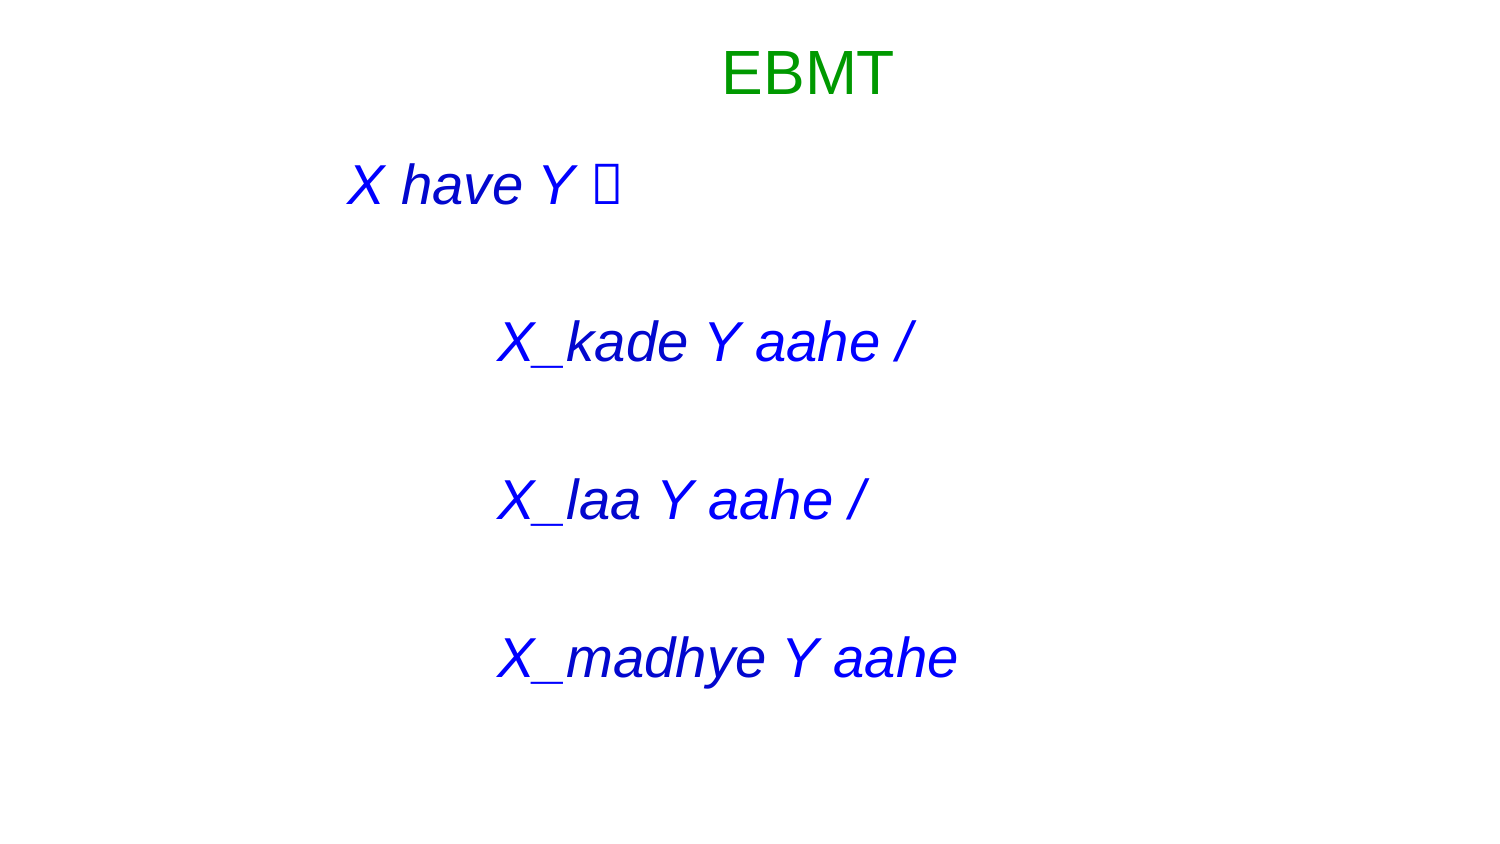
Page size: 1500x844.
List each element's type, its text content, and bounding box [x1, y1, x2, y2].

title EBMT [328, 26, 1289, 113]
list X have Y  X_kade Y aahe / X_laa Y aahe / X_madhye Y aahe [332, 140, 1290, 755]
